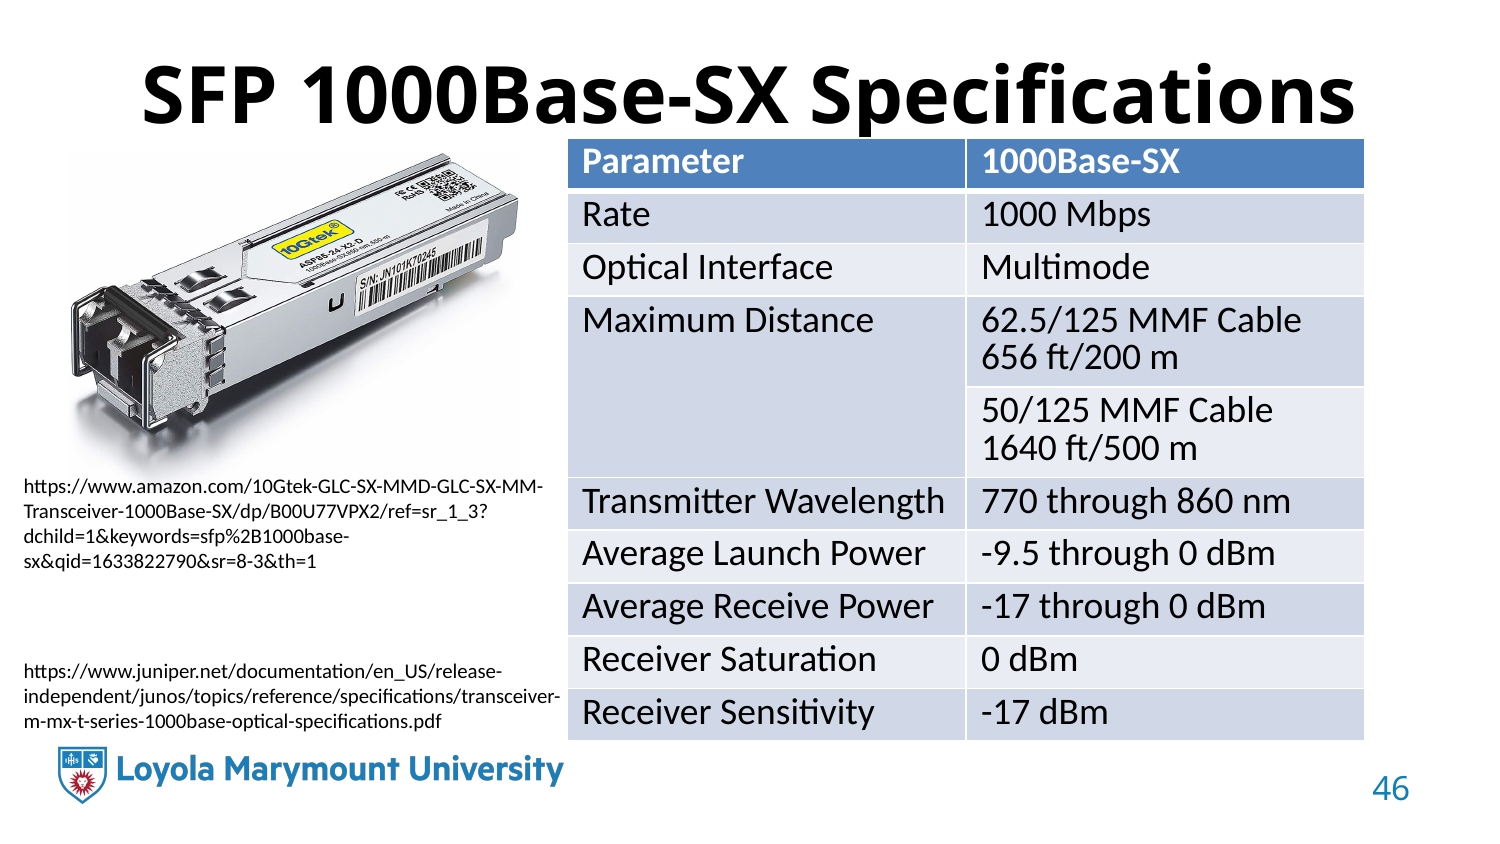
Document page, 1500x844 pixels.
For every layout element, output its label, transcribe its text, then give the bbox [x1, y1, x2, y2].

table_cell Receiver Sensitivity [577, 689, 965, 740]
text_box https://www.amazon.com/10Gtek-GLC-SX-MMD-GLC-SX-MM-Transceiver-1000Base-SX/dp/B00U77VPX2/ref=sr_1_3?dchild=1&keywords=sfp%2B1000base-sx&qid=1633822790&sr=8-3&th=1 [8, 465, 569, 581]
table_cell Average Launch Power [568, 531, 965, 582]
table_cell Multimode [967, 244, 1364, 295]
table_cell Rate [568, 194, 965, 243]
slide_number 46 [1342, 760, 1425, 827]
table_cell Average Receive Power [568, 584, 965, 635]
table_cell Maximum Distance [568, 297, 965, 477]
table_cell 0 dBm [967, 637, 1364, 688]
table_cell Optical Interface [568, 244, 965, 295]
text_box https://www.juniper.net/documentation/en_US/release-independent/junos/topics/reference/specifications/transceiver-m-mx-t-series-1000base-optical-specifications.pdf [8, 649, 577, 740]
table_cell -17 through 0 dBm [967, 584, 1364, 635]
table_cell 770 through 860 nm [967, 478, 1364, 529]
table_cell 62.5/125 MMF Cable 656 ft/200 m [967, 297, 1364, 386]
table_header Parameter [568, 139, 965, 188]
table_cell 1000 Mbps [967, 194, 1364, 243]
table_cell -9.5 through 0 dBm [967, 531, 1364, 582]
picture [68, 151, 519, 491]
table_cell Transmitter Wavelength [569, 478, 965, 529]
table_cell -17 dBm [967, 689, 1364, 740]
table_cell 50/125 MMF Cable 1640 ft/500 m [967, 388, 1364, 477]
table_cell Receiver Saturation [568, 637, 965, 688]
title SFP 1000Base-SX Specifications [75, 0, 1425, 188]
table_header 1000Base-SX [967, 139, 1364, 188]
